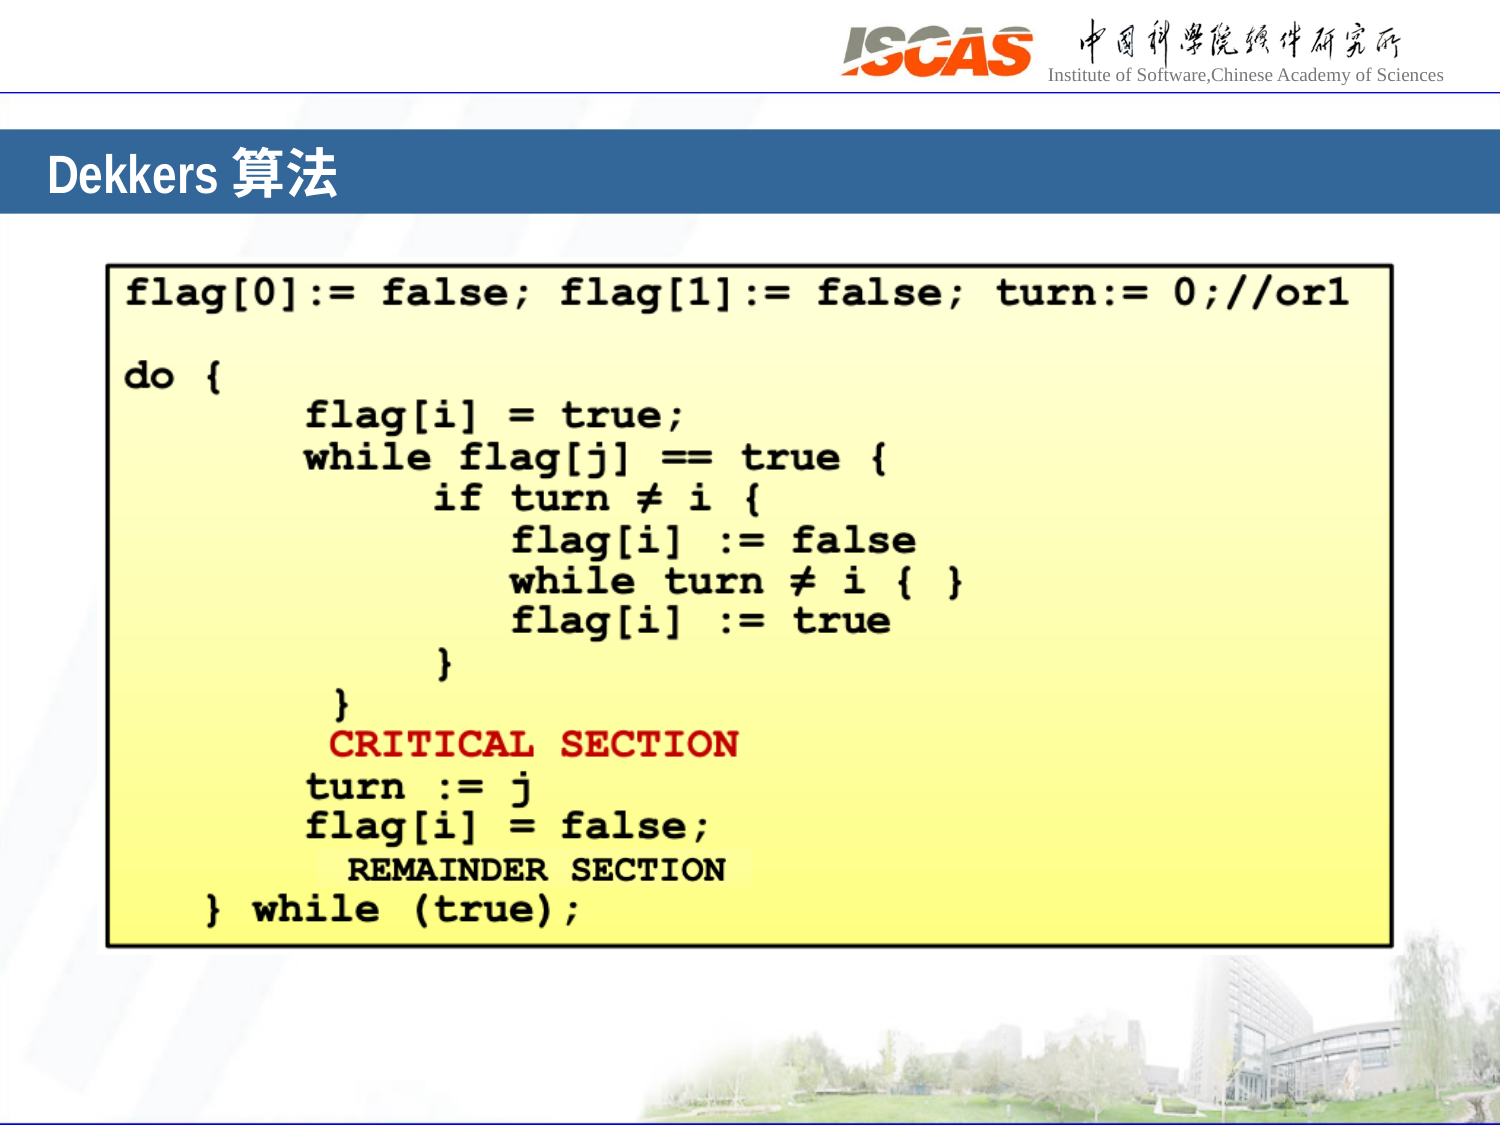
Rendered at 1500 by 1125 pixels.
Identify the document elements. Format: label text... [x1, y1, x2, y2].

picture [837, 18, 1045, 87]
picture [0, 92, 1500, 129]
picture [0, 214, 1500, 1125]
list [97, 256, 1403, 956]
picture [1077, 15, 1402, 71]
title Dekkers算法 [0, 129, 1500, 214]
